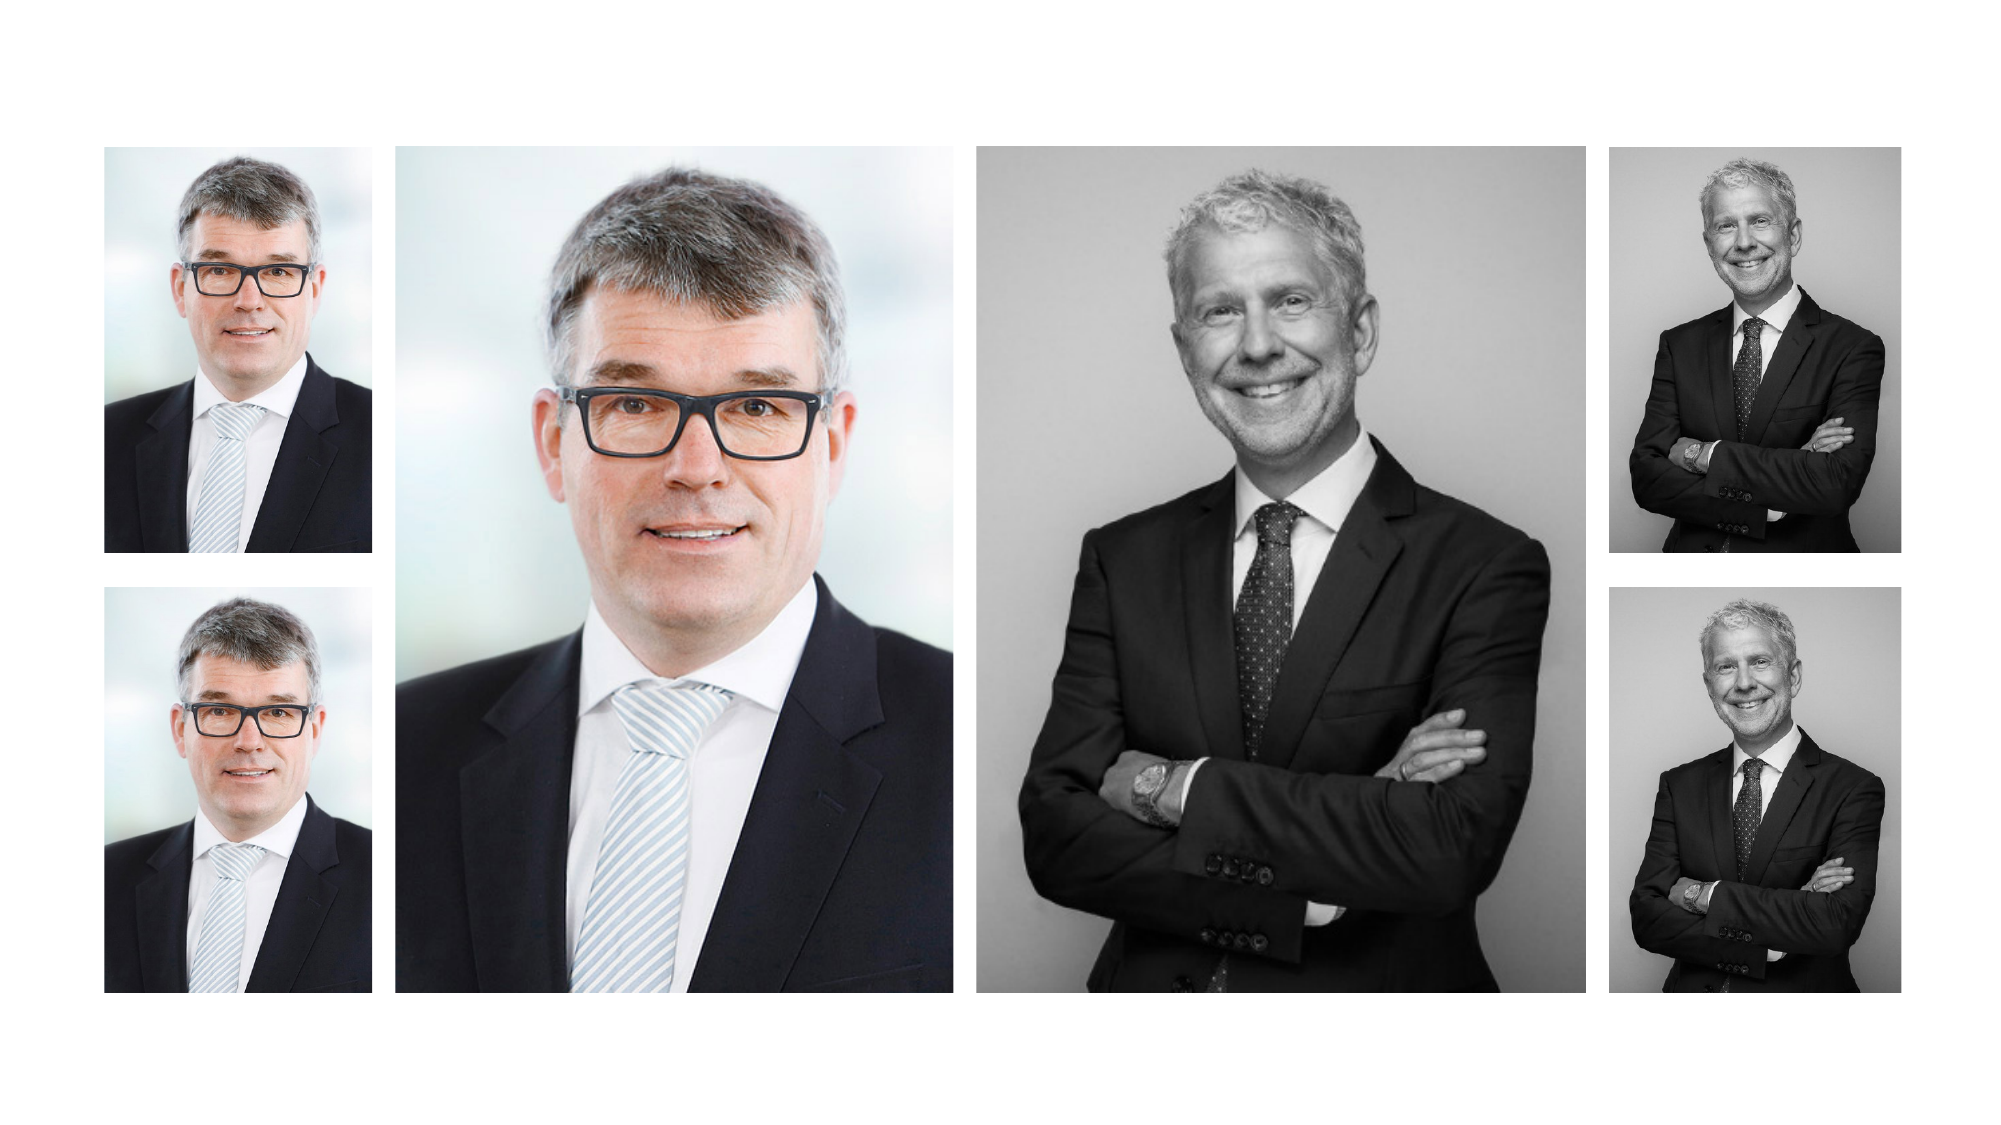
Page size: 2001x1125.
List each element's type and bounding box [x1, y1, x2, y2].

picture [1608, 147, 1902, 553]
picture [104, 587, 373, 993]
picture [104, 147, 373, 553]
picture [1608, 587, 1902, 993]
picture [976, 146, 1586, 993]
picture [395, 146, 954, 993]
